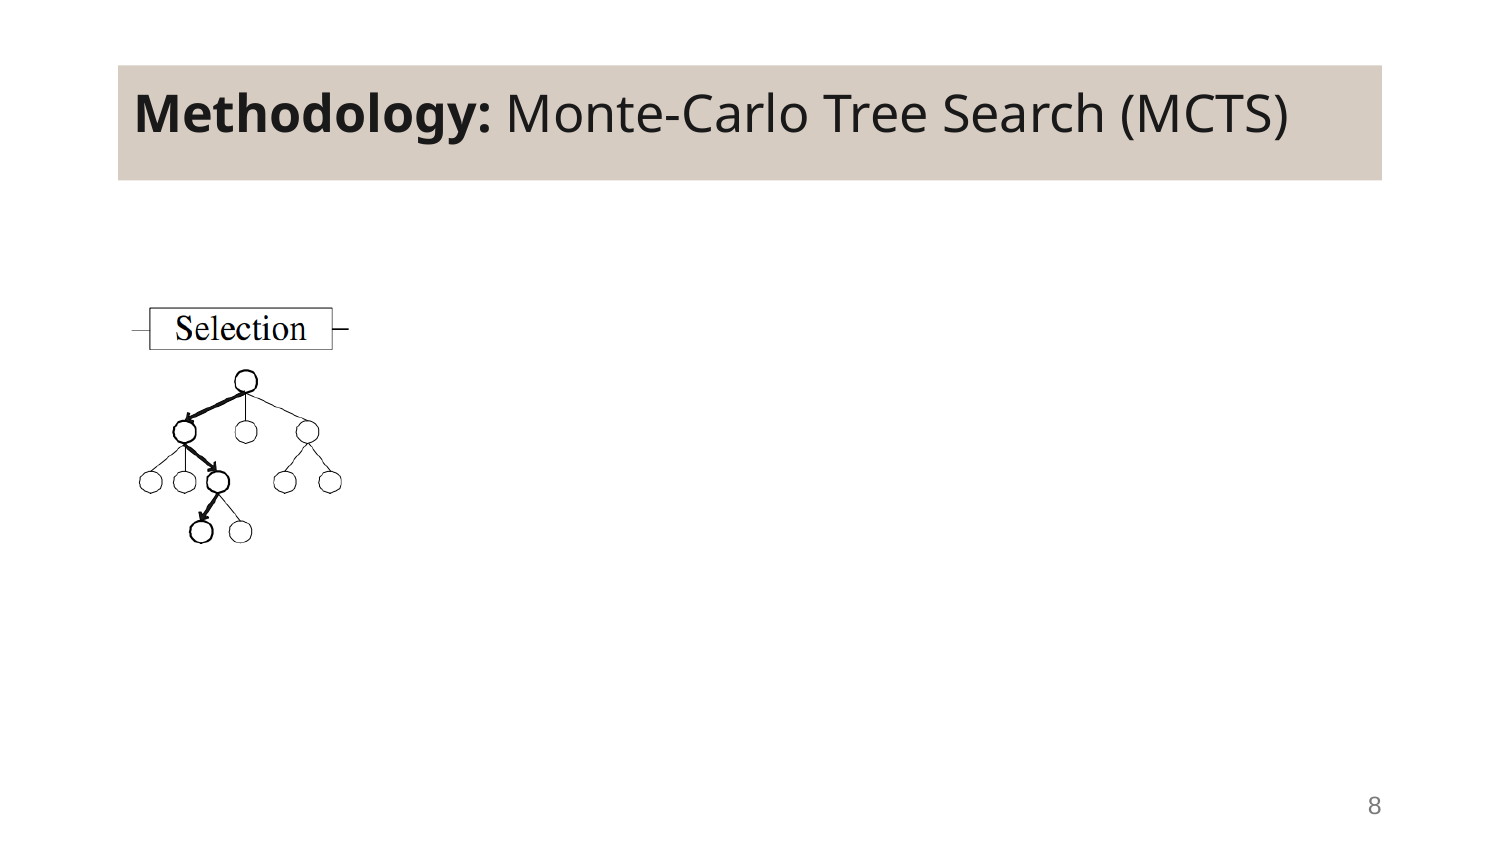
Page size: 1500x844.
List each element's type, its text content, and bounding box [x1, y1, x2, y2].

picture [131, 292, 349, 559]
slide_number 8 [1059, 782, 1397, 828]
title Methodology: Monte-Carlo Tree Search (MCTS) [118, 65, 1382, 181]
